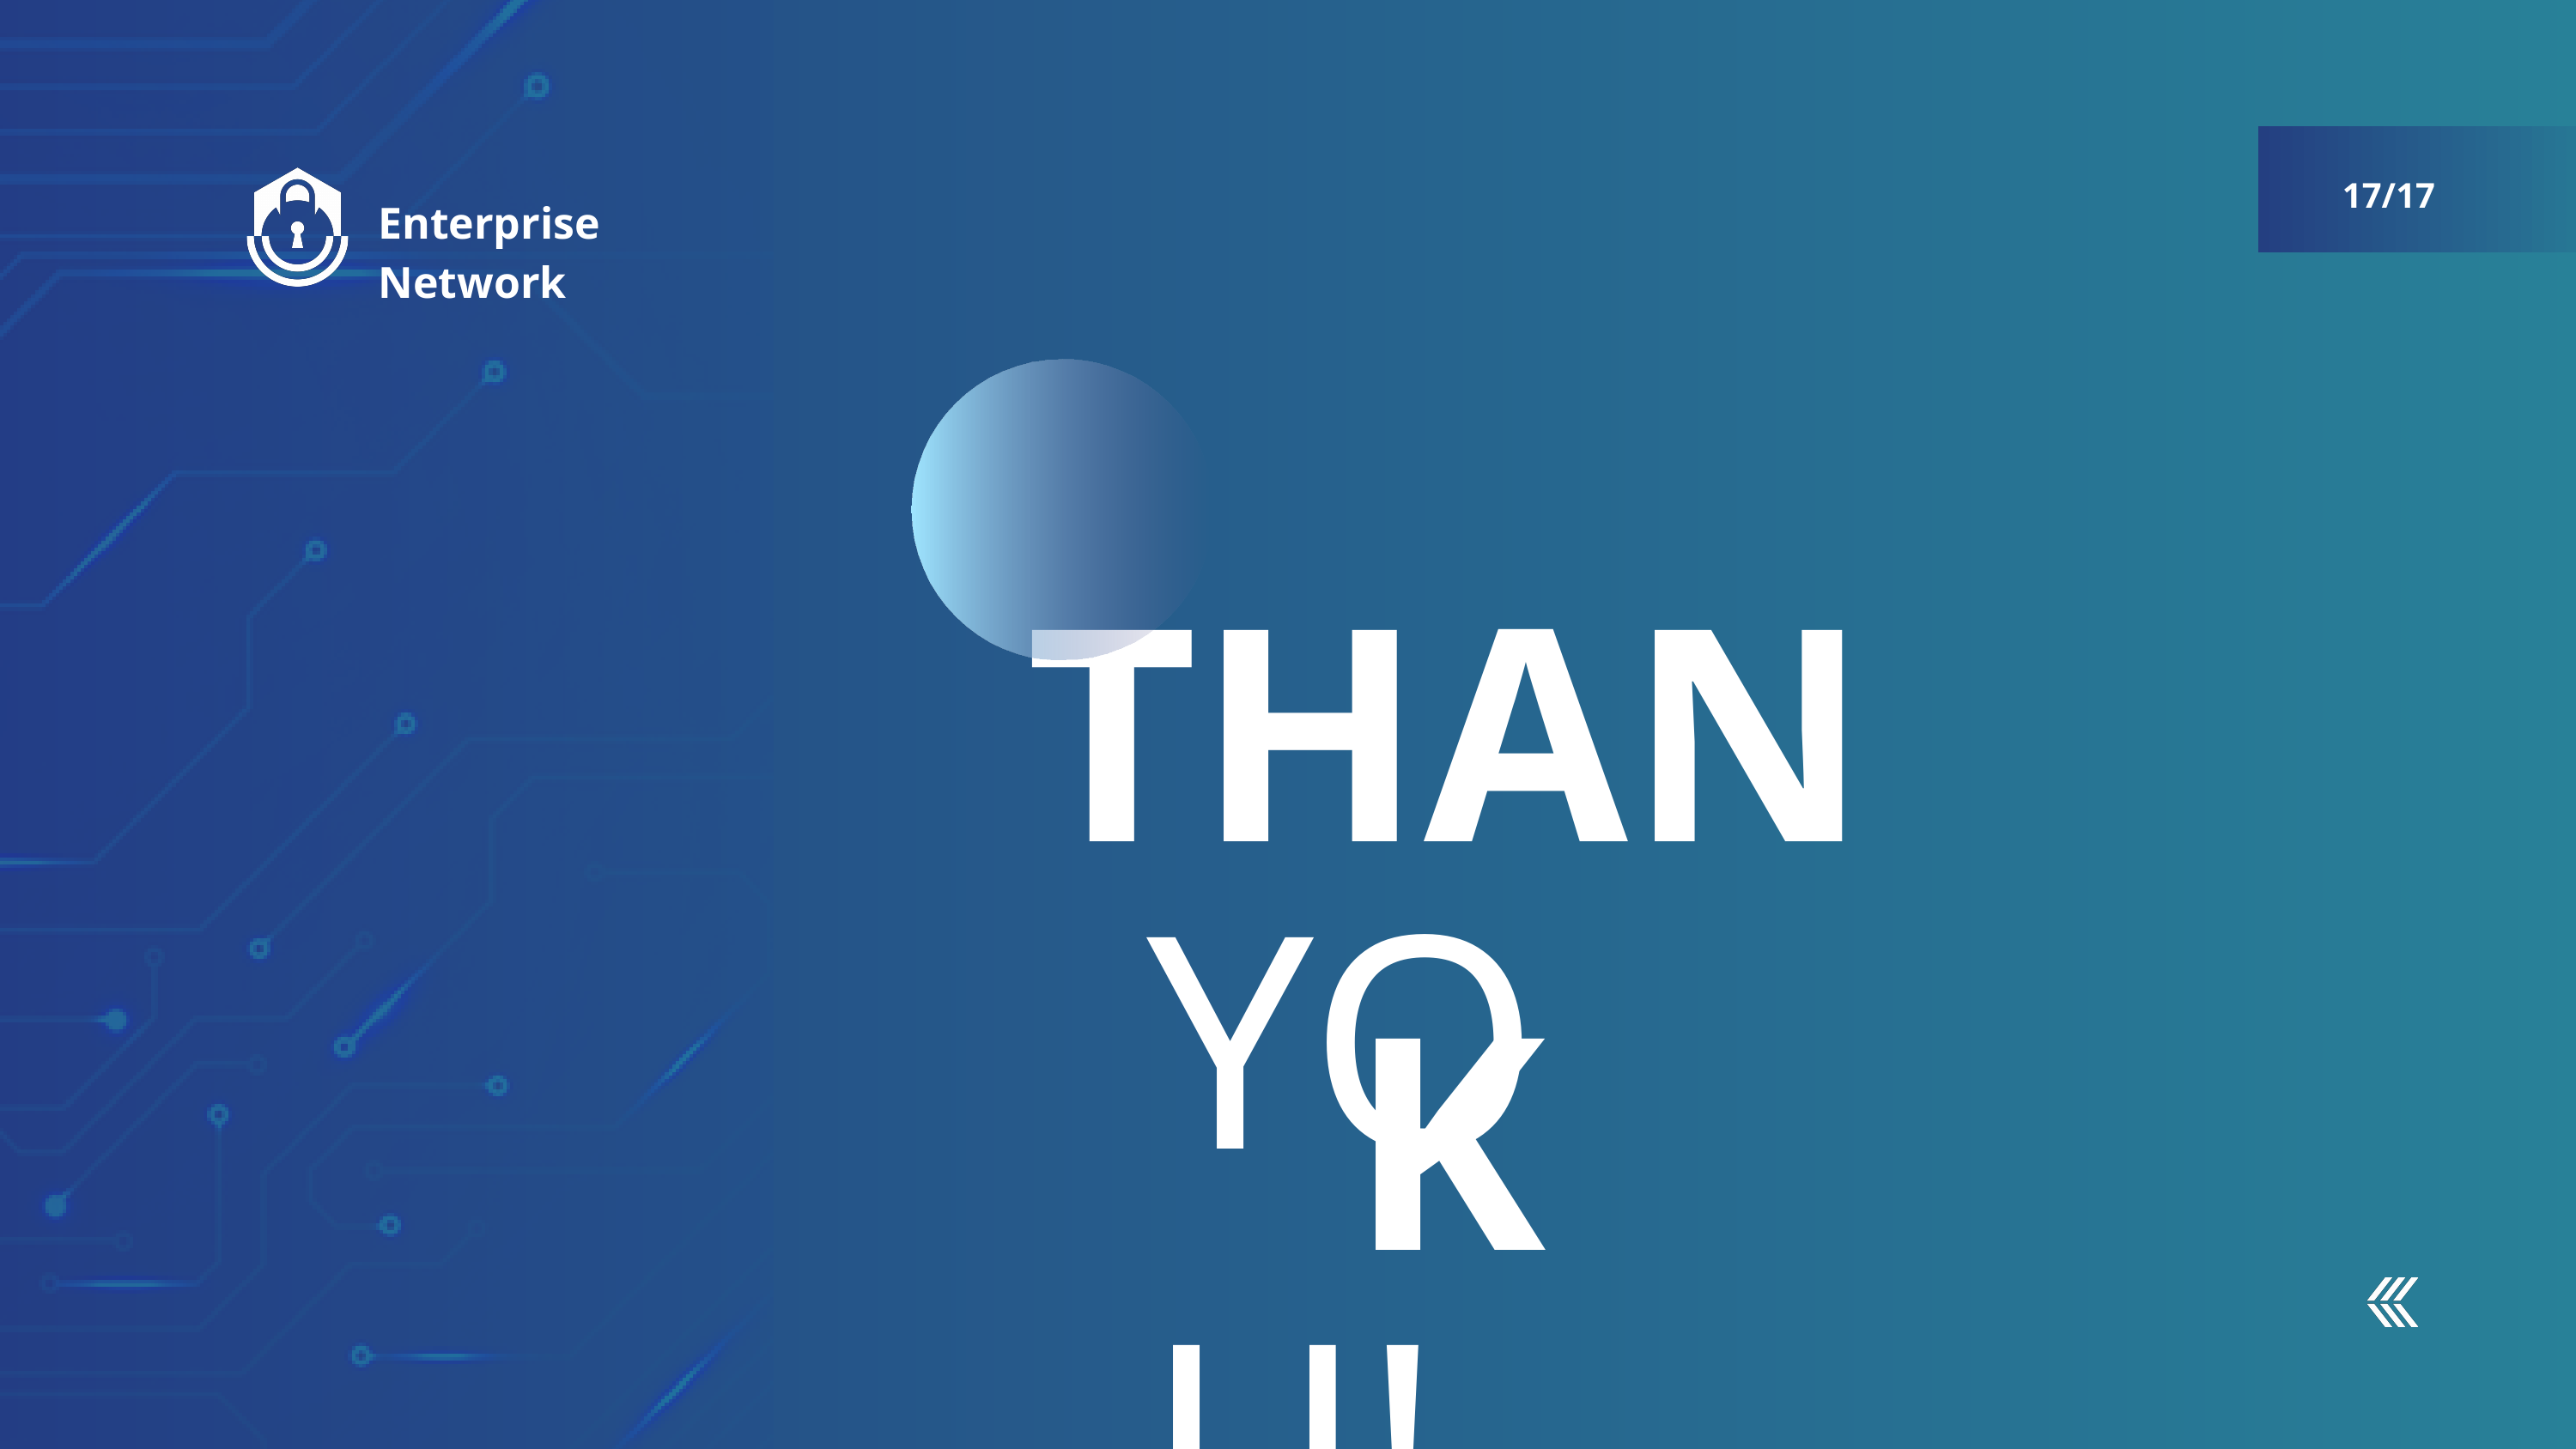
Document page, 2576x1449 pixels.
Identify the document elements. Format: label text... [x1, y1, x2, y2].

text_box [910, 358, 1213, 661]
text_box Enterprise Network [378, 188, 775, 307]
text_box YOU! [1146, 799, 1749, 1449]
text_box [2366, 1277, 2419, 1327]
text_box THANK [955, 492, 1941, 1309]
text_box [2257, 115, 2576, 253]
text_box [246, 167, 349, 287]
text_box [0, 0, 774, 1449]
